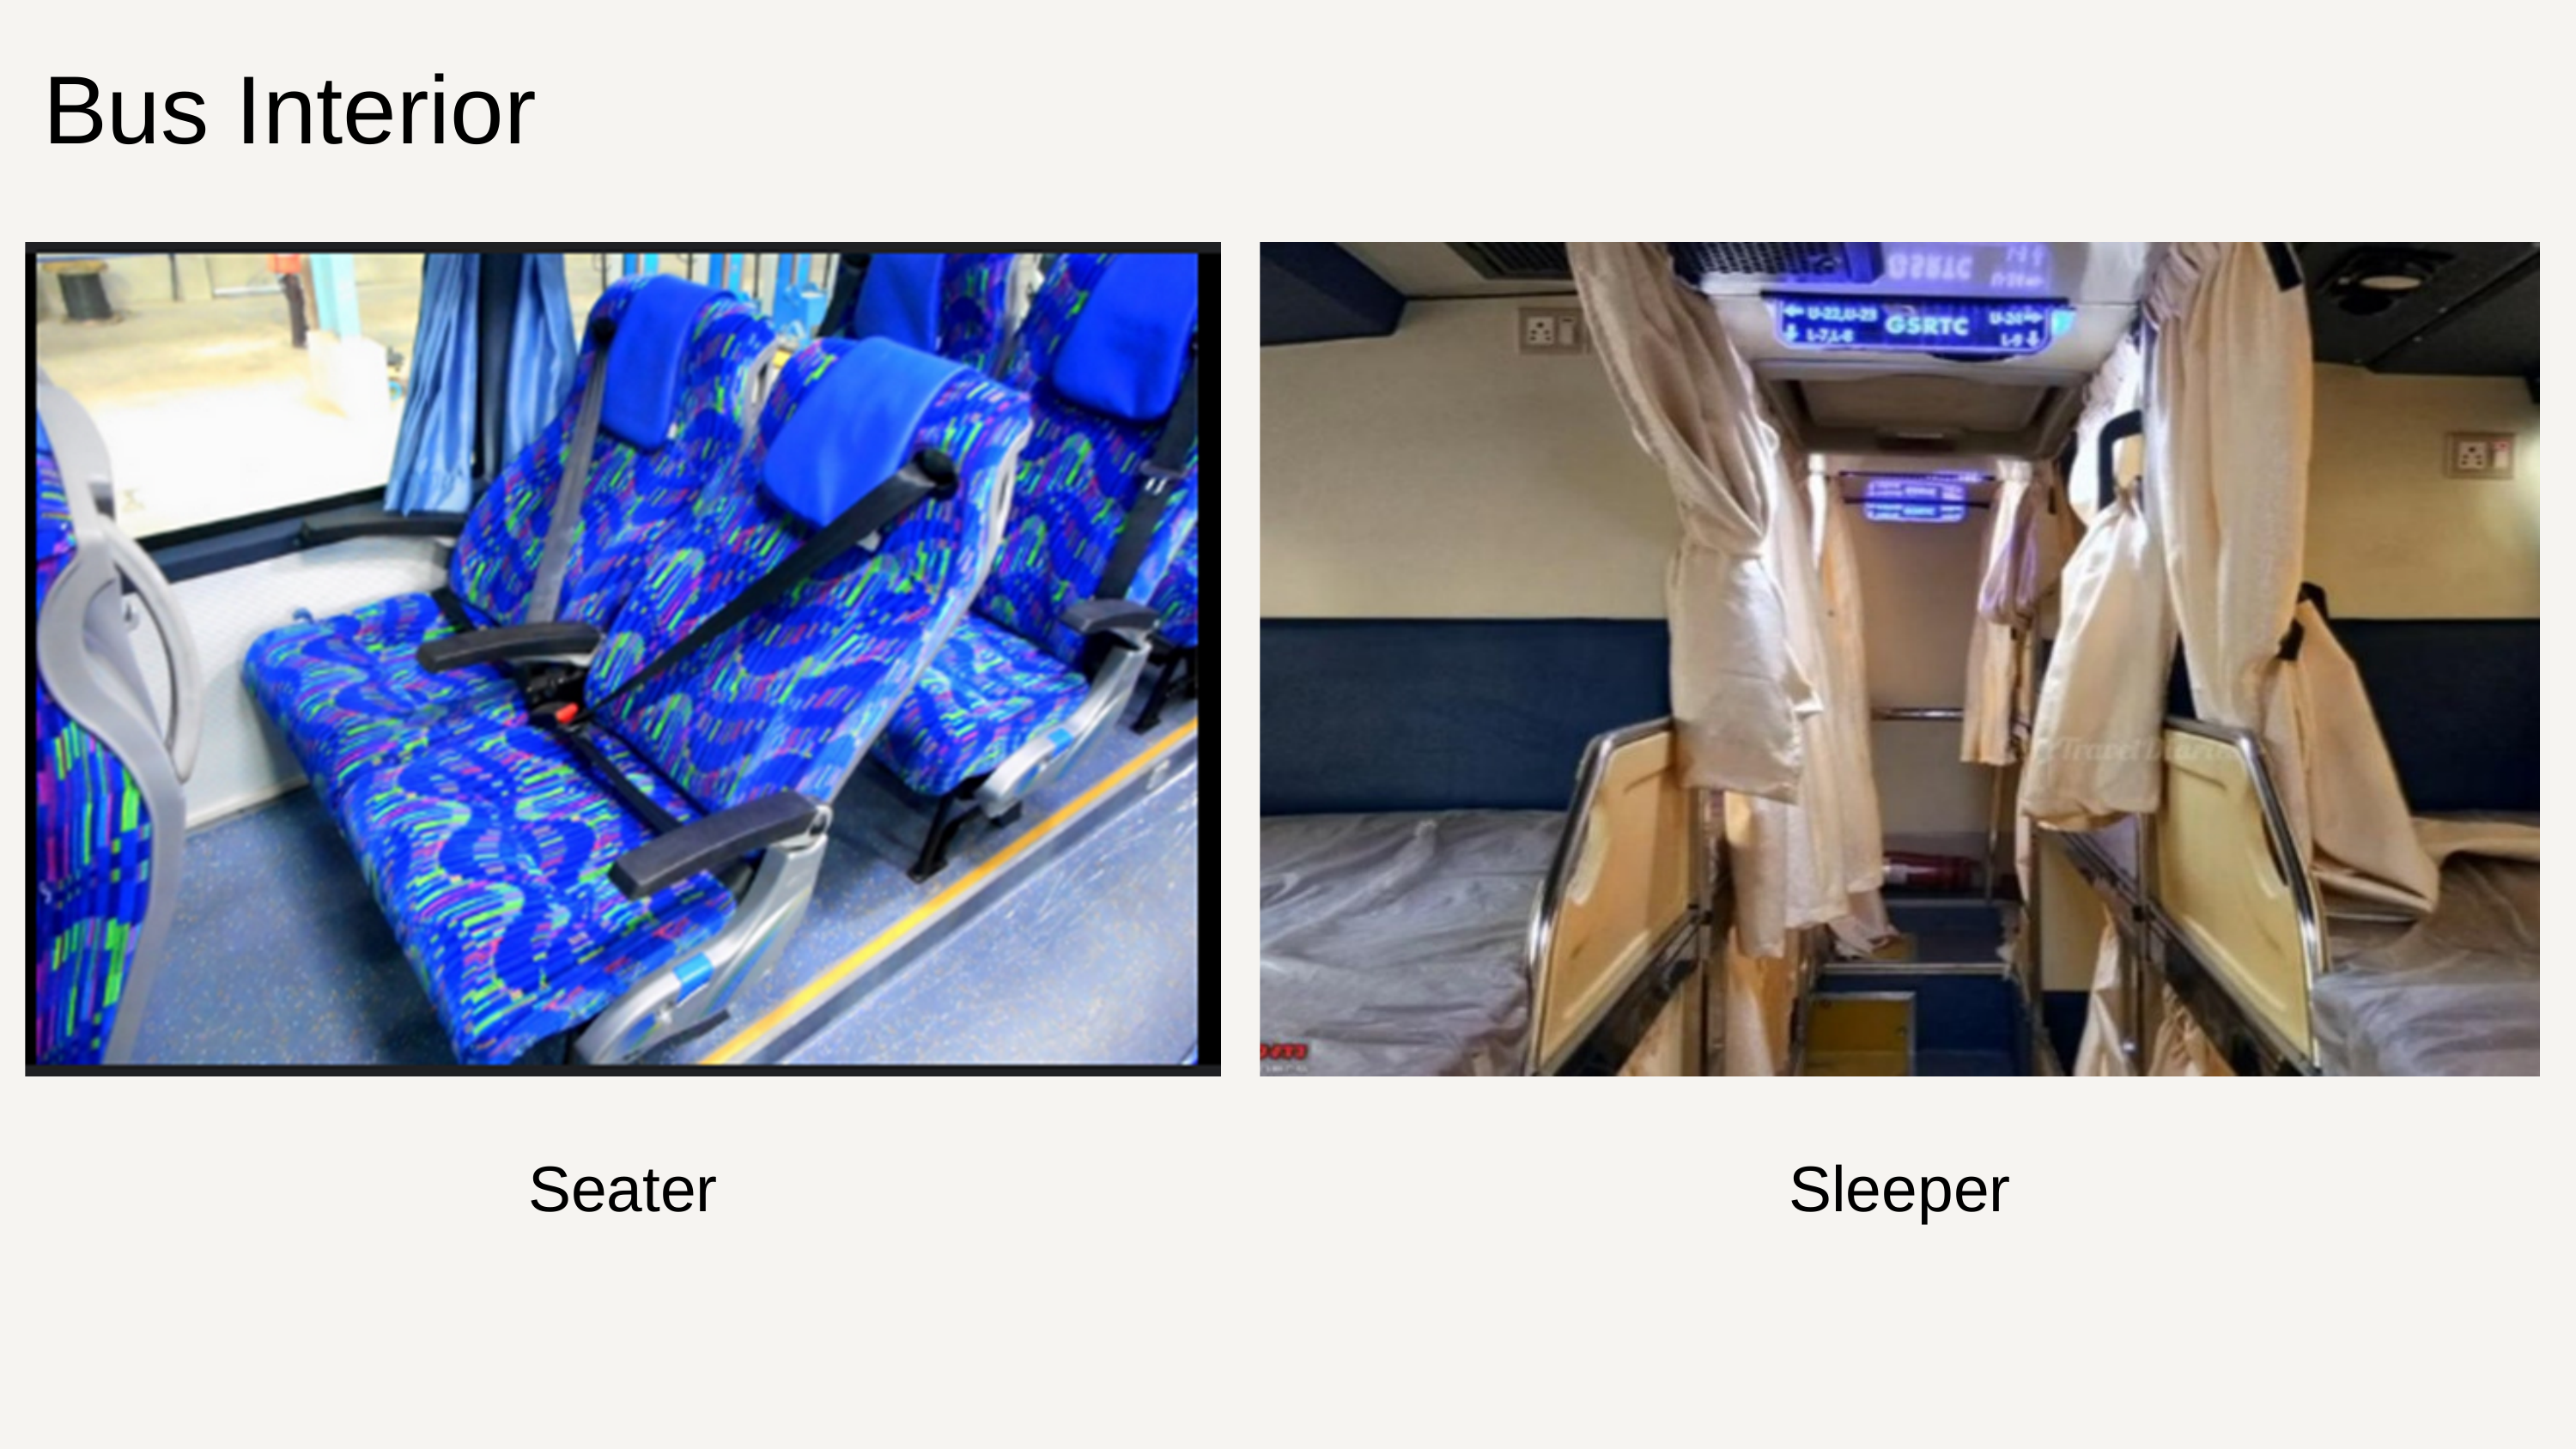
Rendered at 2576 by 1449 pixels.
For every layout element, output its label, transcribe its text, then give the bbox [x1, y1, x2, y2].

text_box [1647, 1155, 2153, 1299]
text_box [268, 1155, 978, 1353]
text_box Bus Interior [43, 46, 889, 239]
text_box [25, 242, 1222, 1076]
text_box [1260, 242, 2541, 1076]
